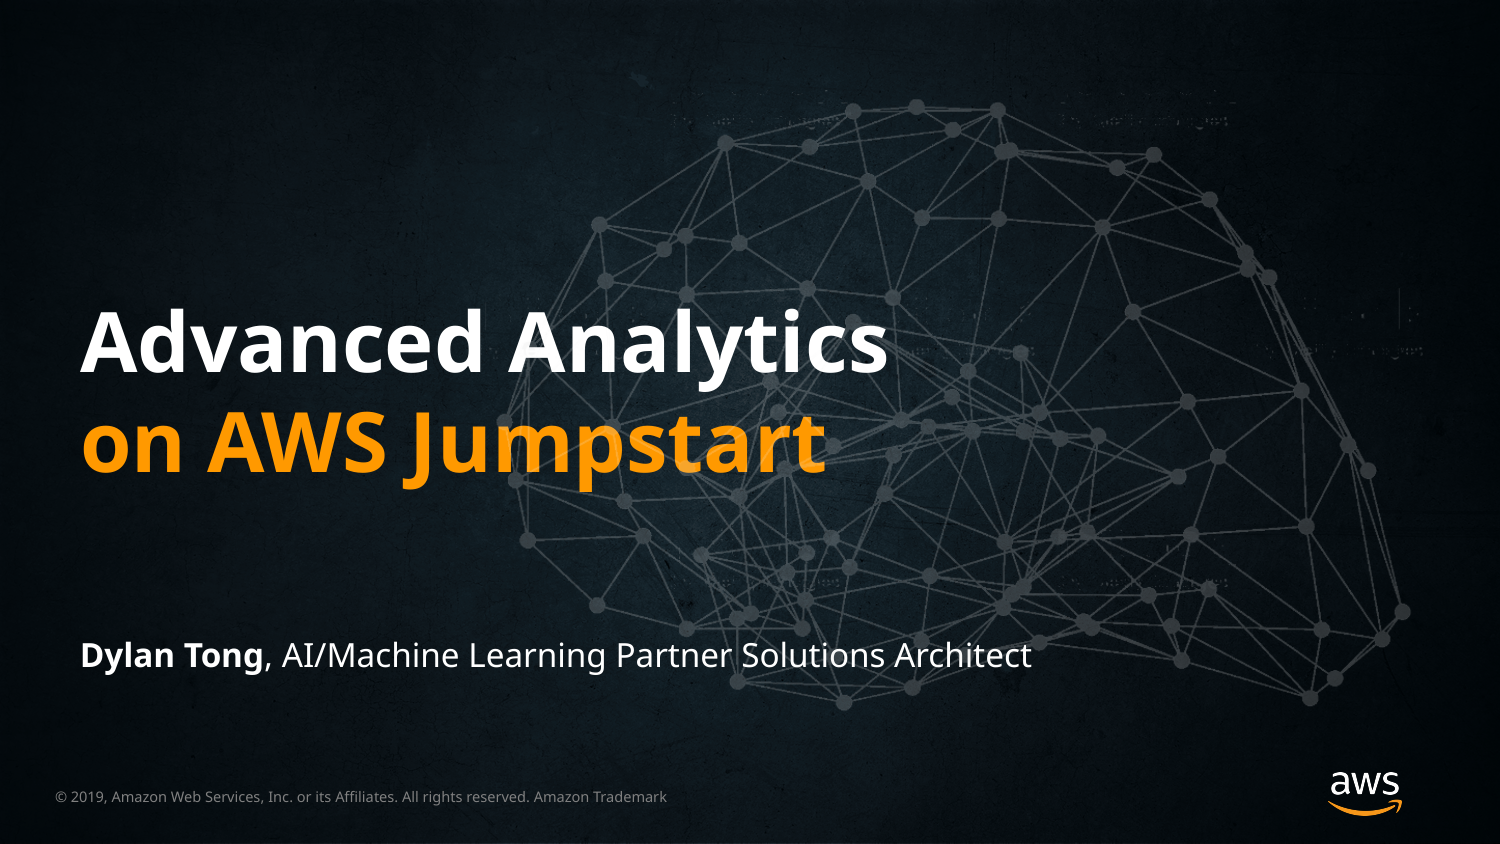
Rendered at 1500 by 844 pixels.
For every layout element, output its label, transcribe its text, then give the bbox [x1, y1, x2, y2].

text_box Dylan Tong, AI/Machine Learning Partner Solutions Architect [64, 627, 476, 706]
title Advanced Analytics on AWS Jumpstart [65, 281, 476, 408]
picture [0, 0, 1500, 844]
